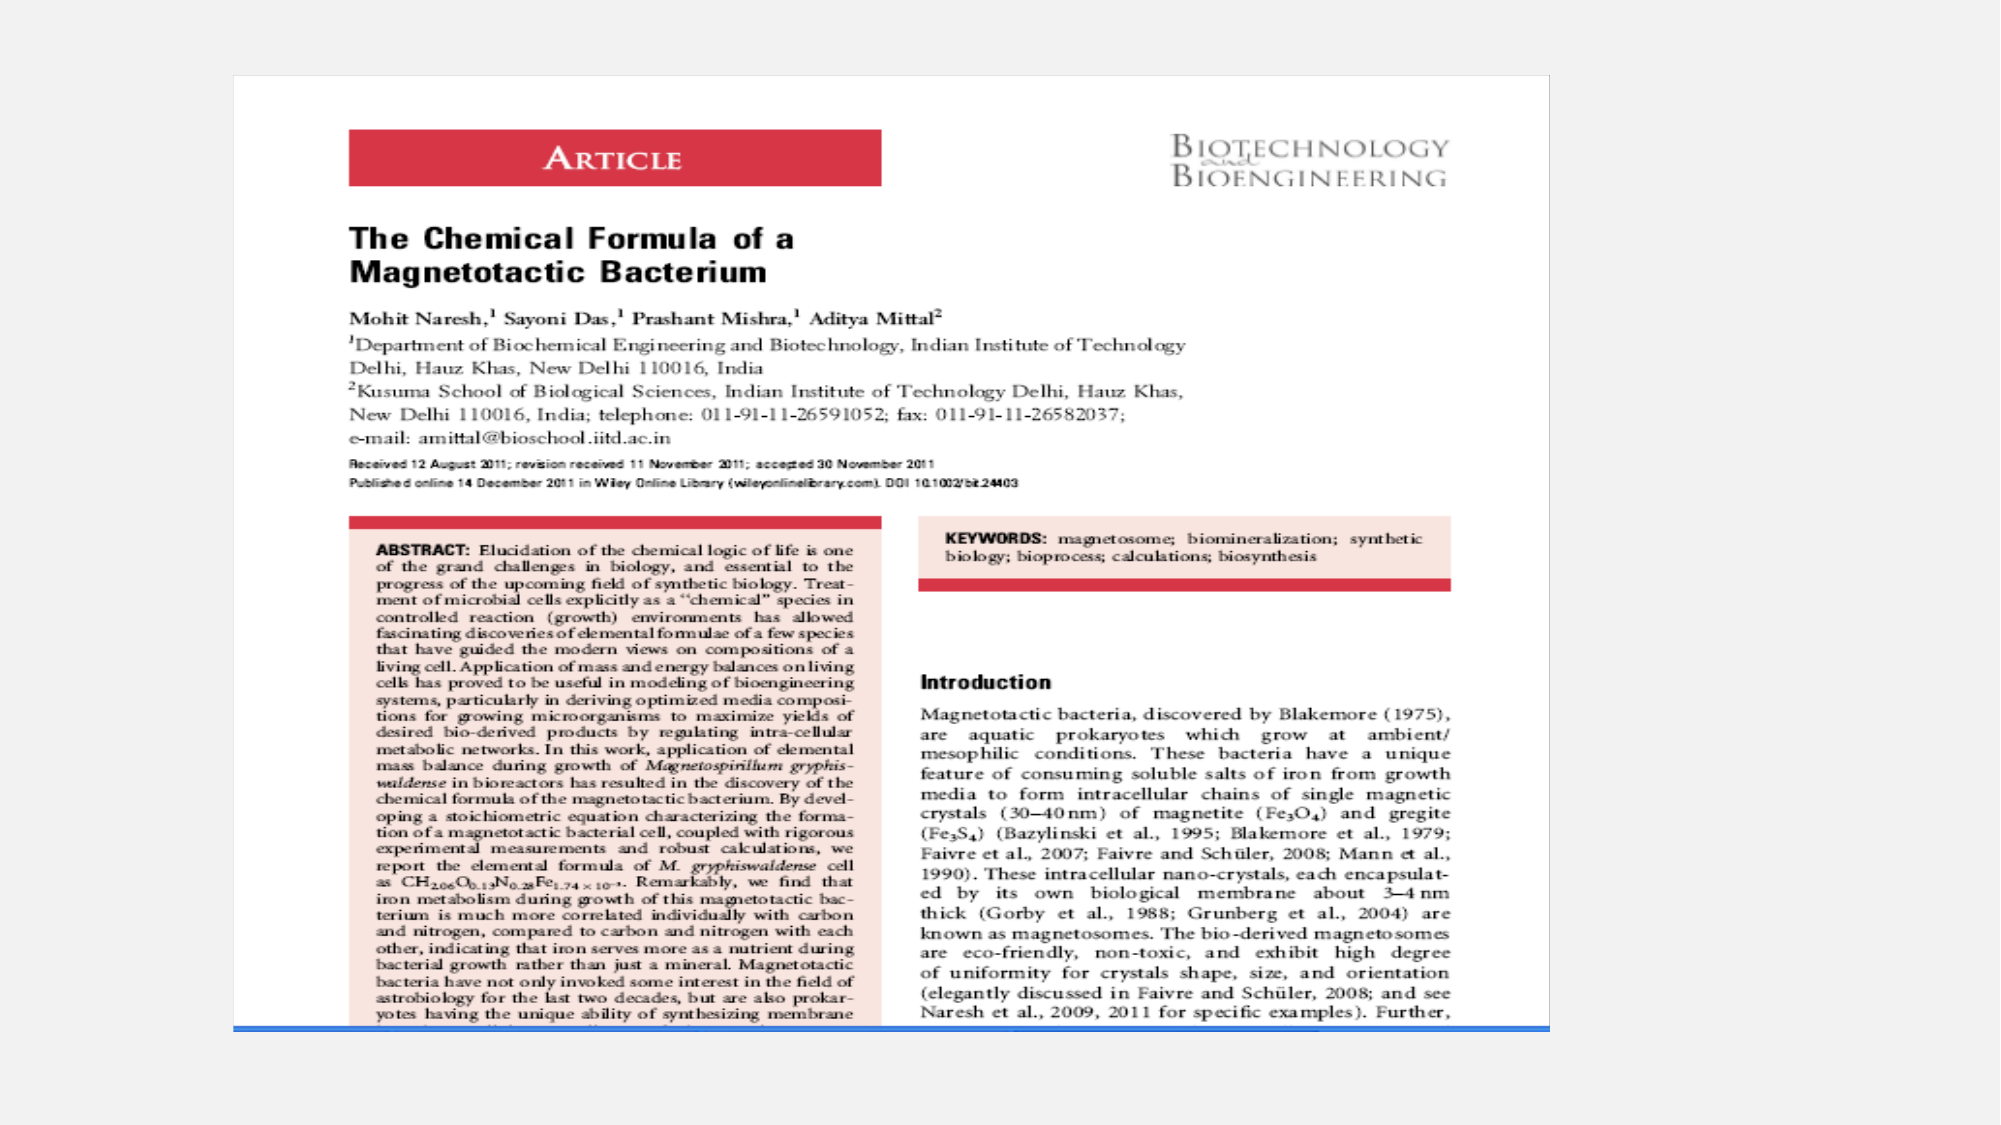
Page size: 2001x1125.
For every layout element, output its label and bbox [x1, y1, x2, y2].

picture [233, 74, 1550, 1032]
